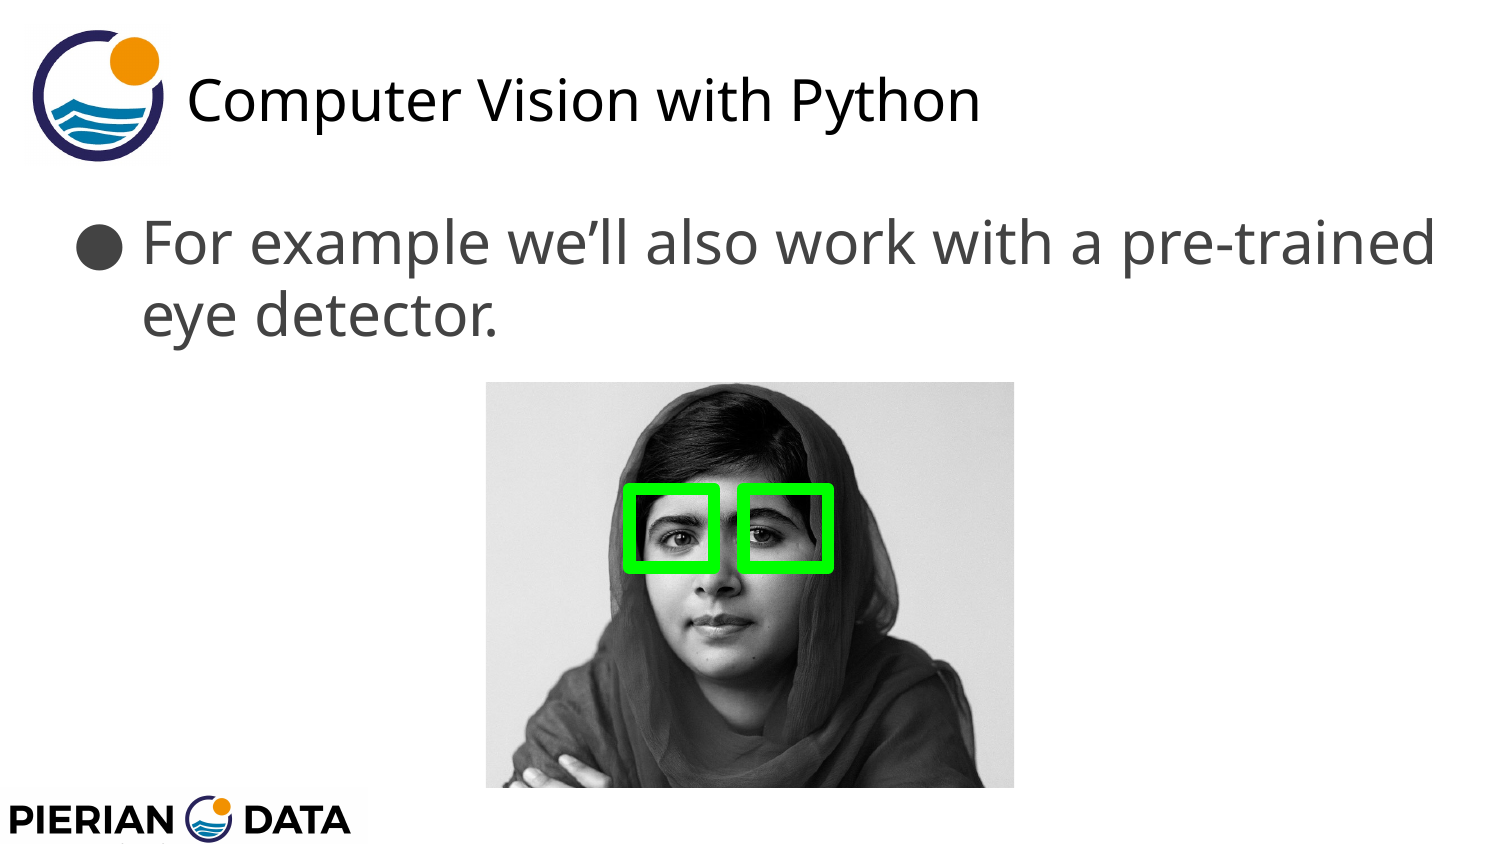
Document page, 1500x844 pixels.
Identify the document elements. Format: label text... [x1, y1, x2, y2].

title Computer Vision with Python [176, 48, 1449, 143]
picture [24, 24, 172, 167]
picture [0, 787, 368, 844]
list For example we’ll also work with a pre-trained eye detector. [51, 189, 1476, 750]
picture [485, 382, 1015, 788]
